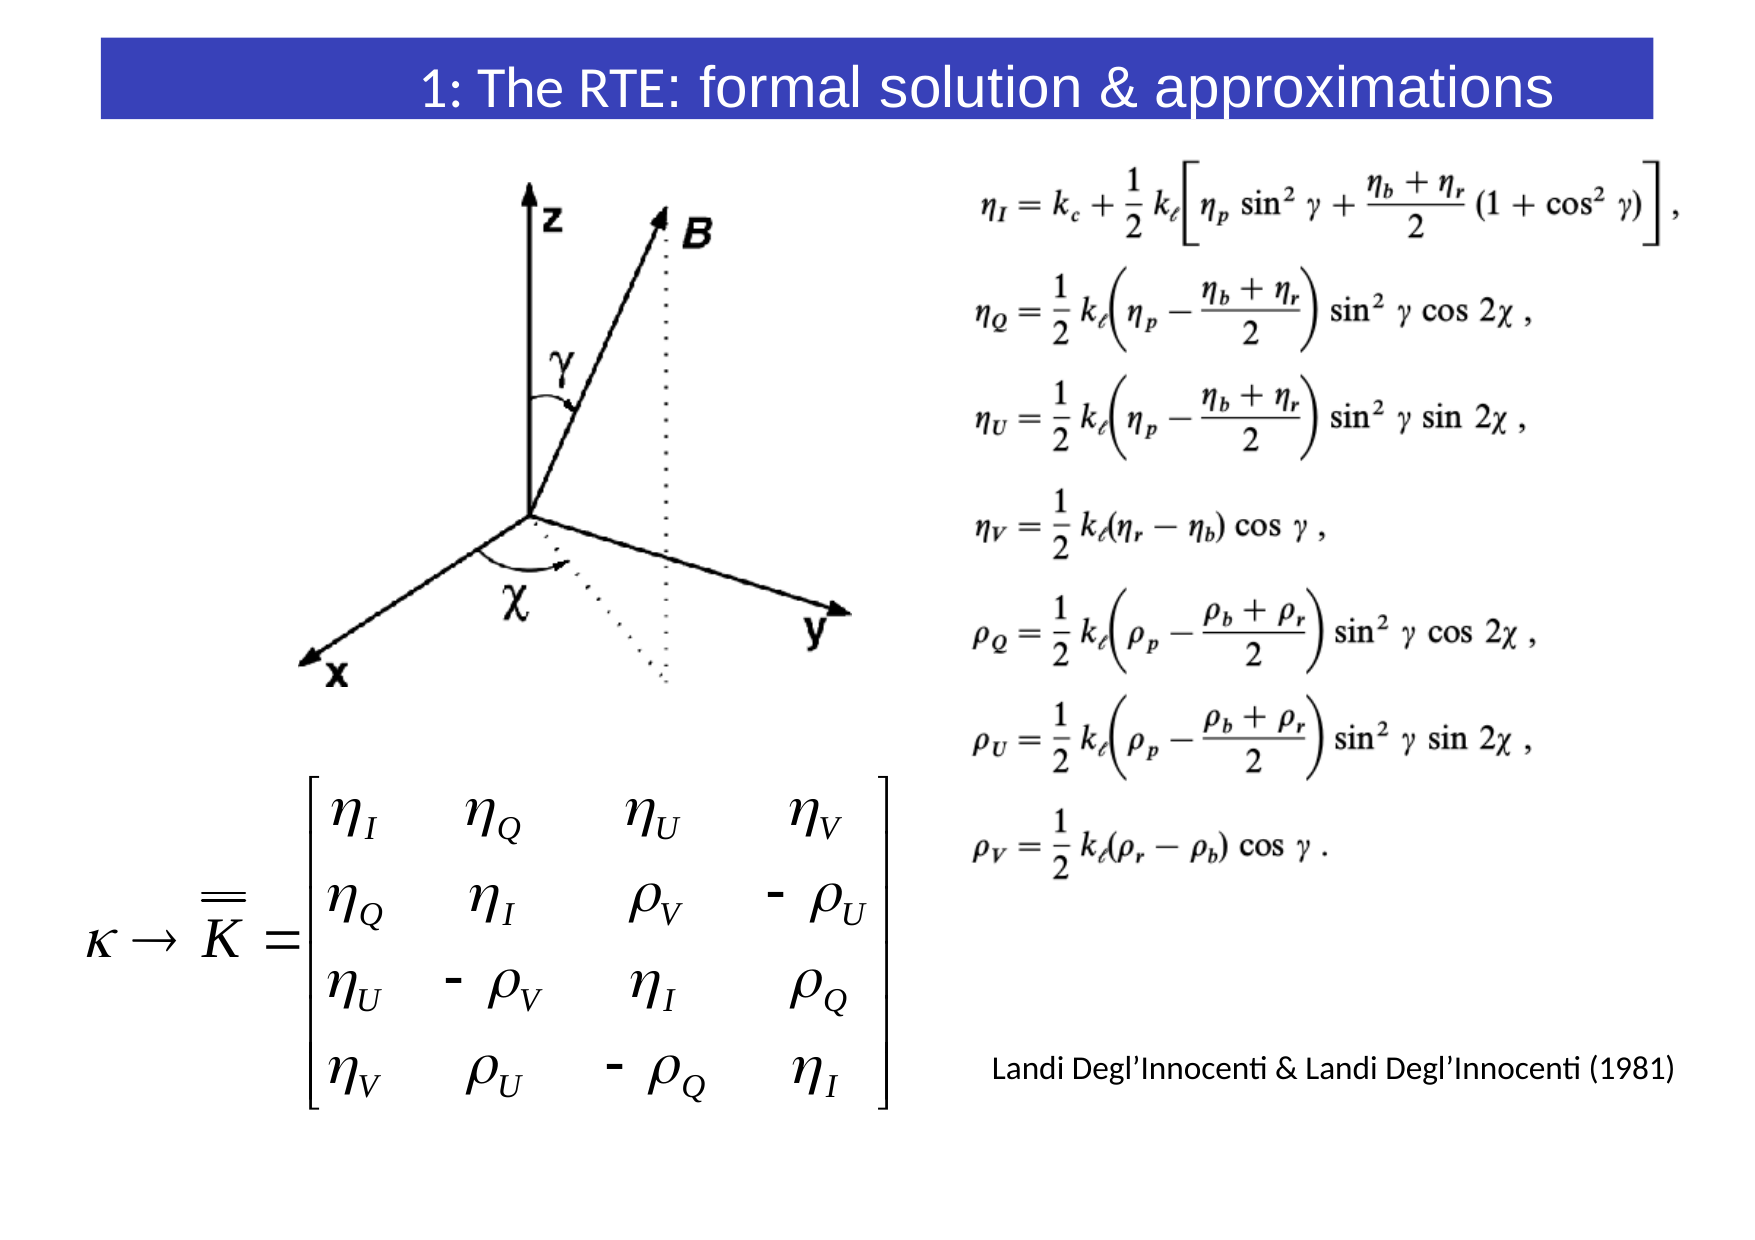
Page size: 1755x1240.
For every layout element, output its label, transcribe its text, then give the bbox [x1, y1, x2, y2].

text_box 1: The RTE: formal solution & approximations [100, 37, 1654, 120]
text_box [76, 766, 913, 1120]
picture [298, 181, 853, 688]
text_box Landi Degl’Innocenti & Landi Degl’Innocenti (1981) [977, 1039, 1703, 1094]
picture [912, 144, 1694, 895]
